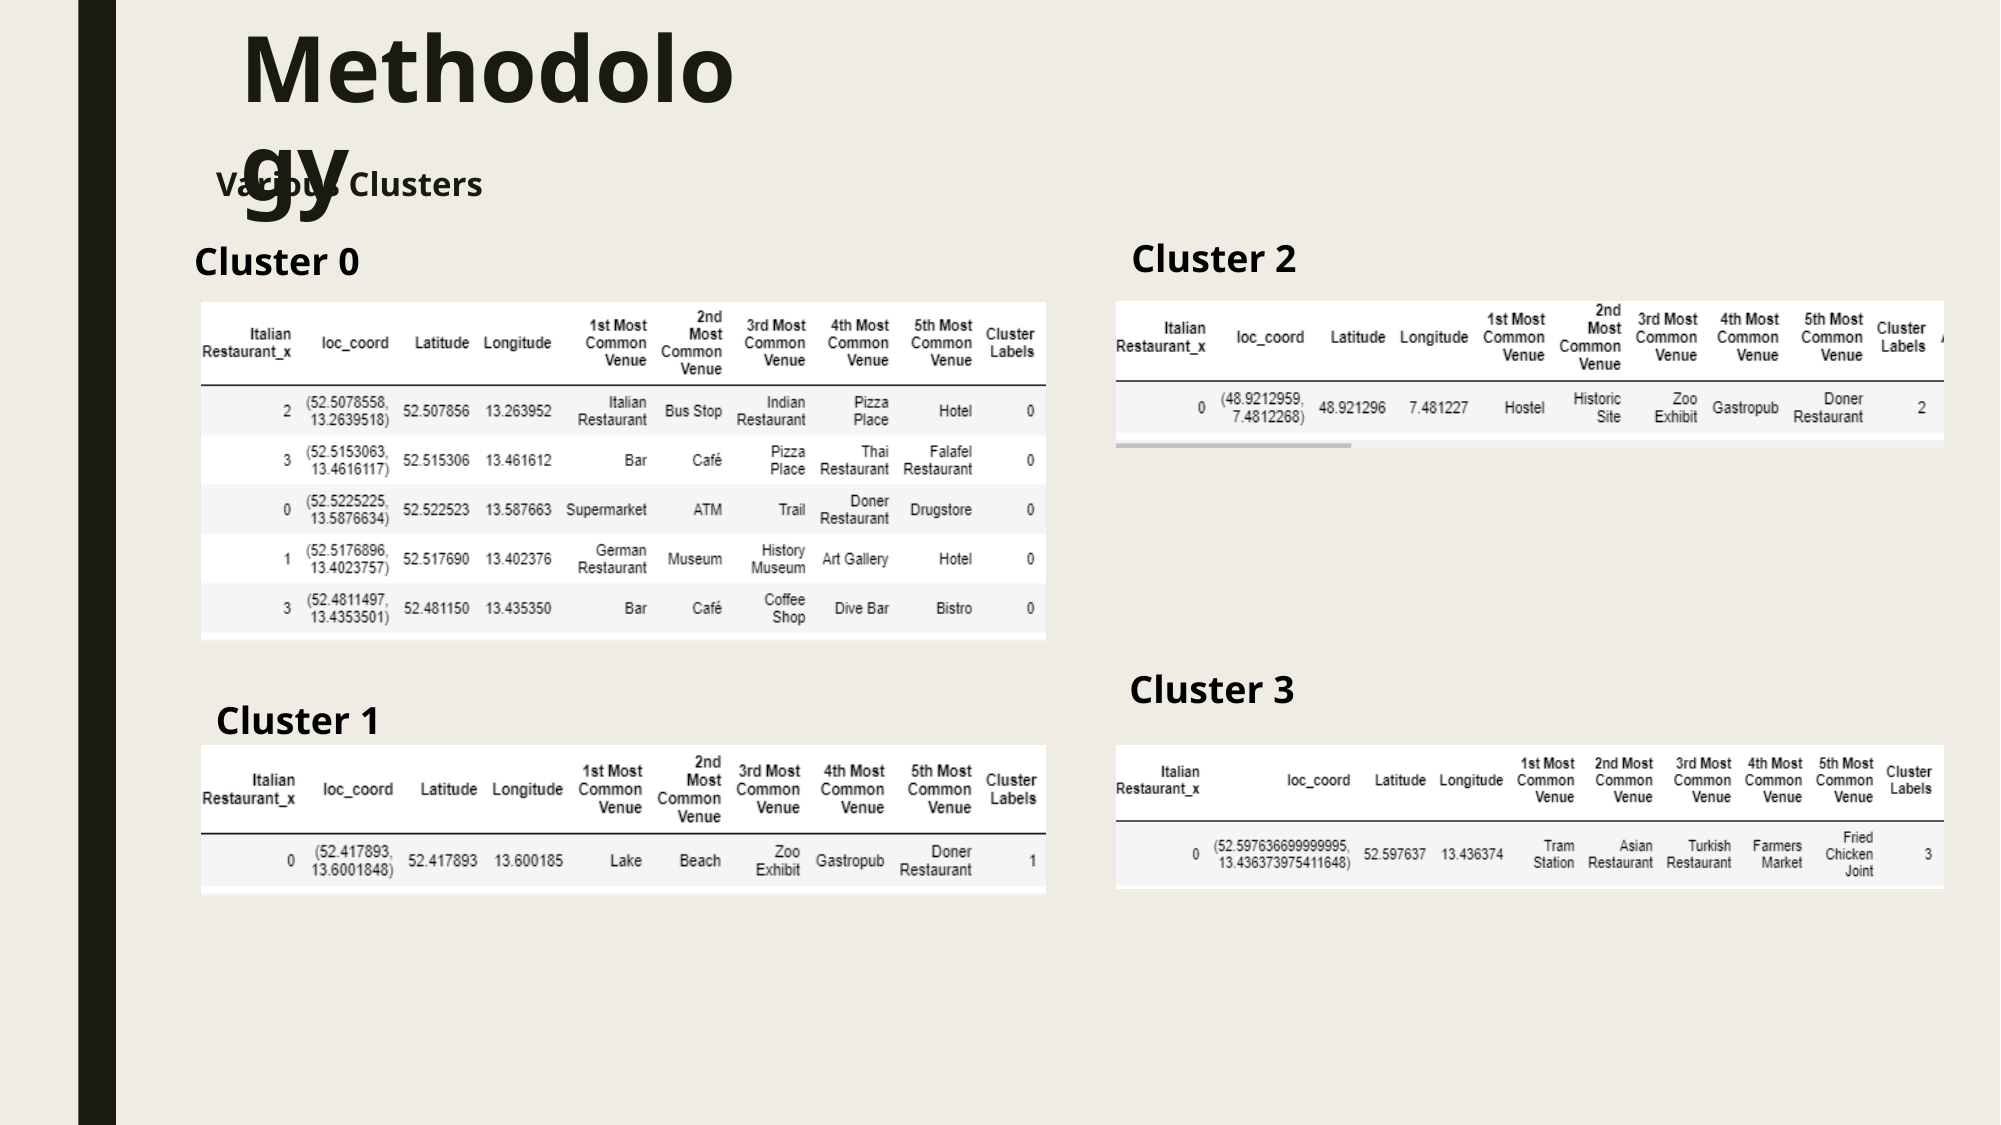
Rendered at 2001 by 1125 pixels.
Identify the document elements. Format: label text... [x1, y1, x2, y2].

text_box Cluster 3 [1114, 659, 1378, 719]
list Various Clusters [201, 158, 1944, 211]
text_box Cluster 2 [1116, 227, 1380, 288]
text_box Cluster 1 [201, 689, 465, 745]
text_box Cluster 0 [179, 230, 443, 290]
picture [1116, 301, 1944, 449]
picture [201, 745, 1046, 897]
picture [1116, 745, 1944, 889]
title Methodology [225, 16, 764, 158]
title Methodology [225, 211, 764, 261]
picture [201, 302, 1046, 643]
